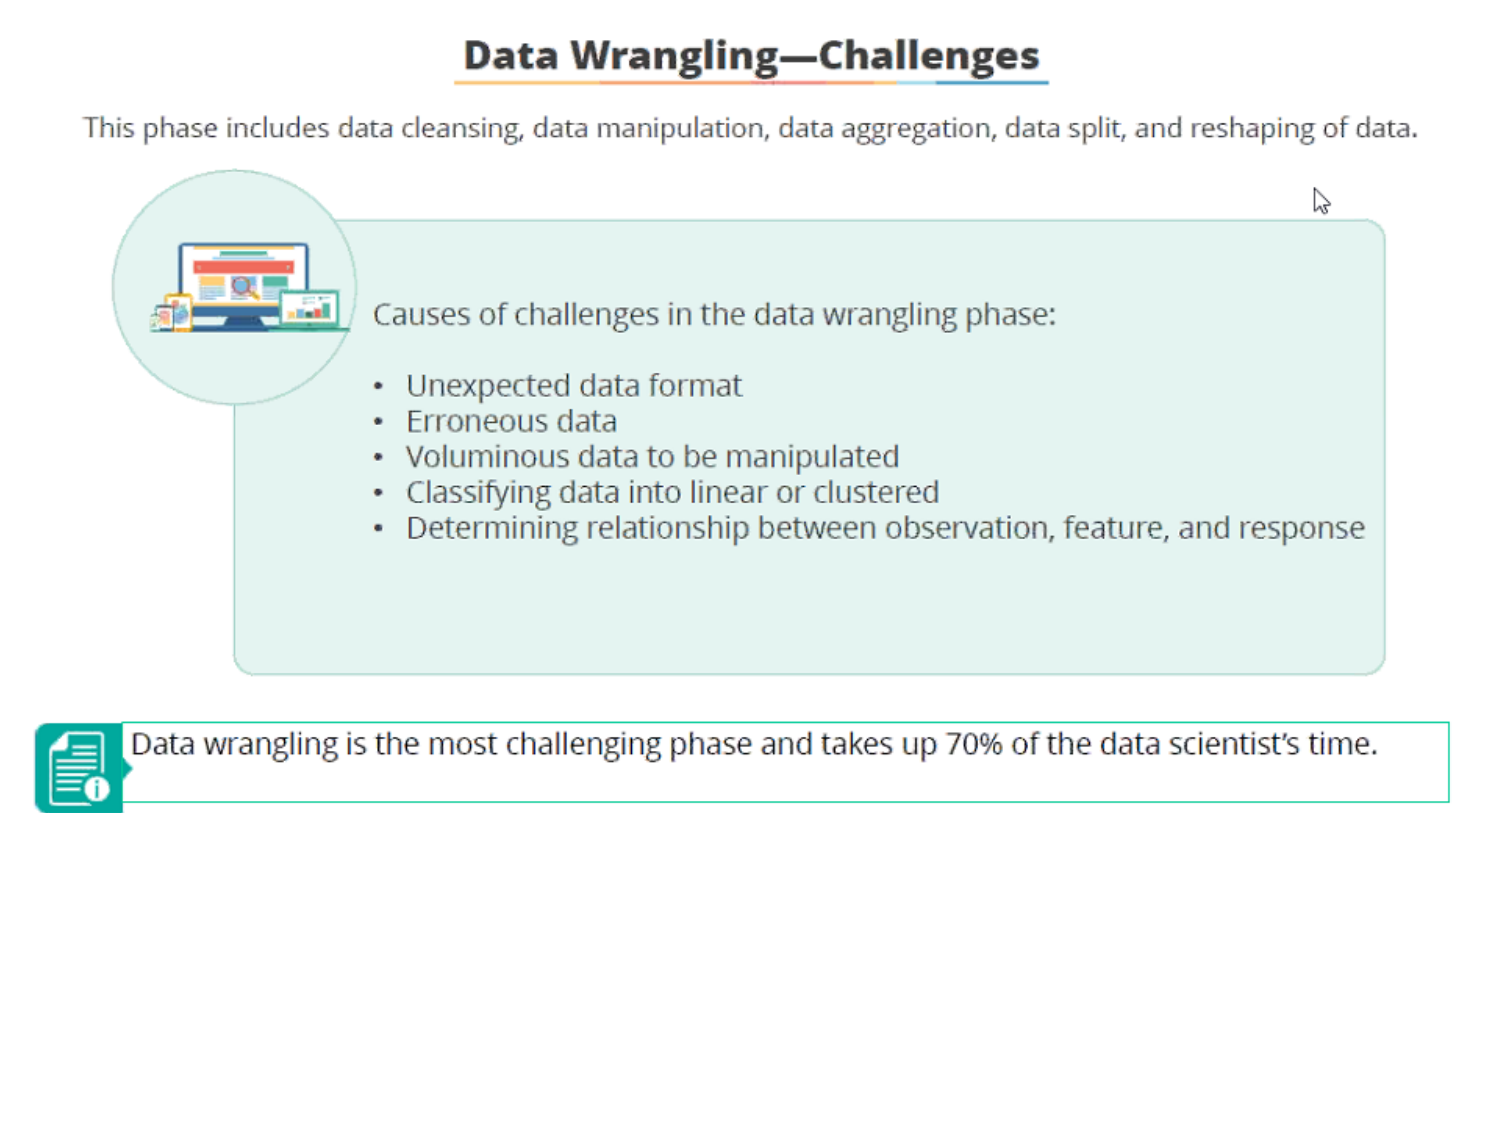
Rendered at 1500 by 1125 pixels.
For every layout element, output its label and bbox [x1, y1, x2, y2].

picture [24, 24, 1463, 813]
